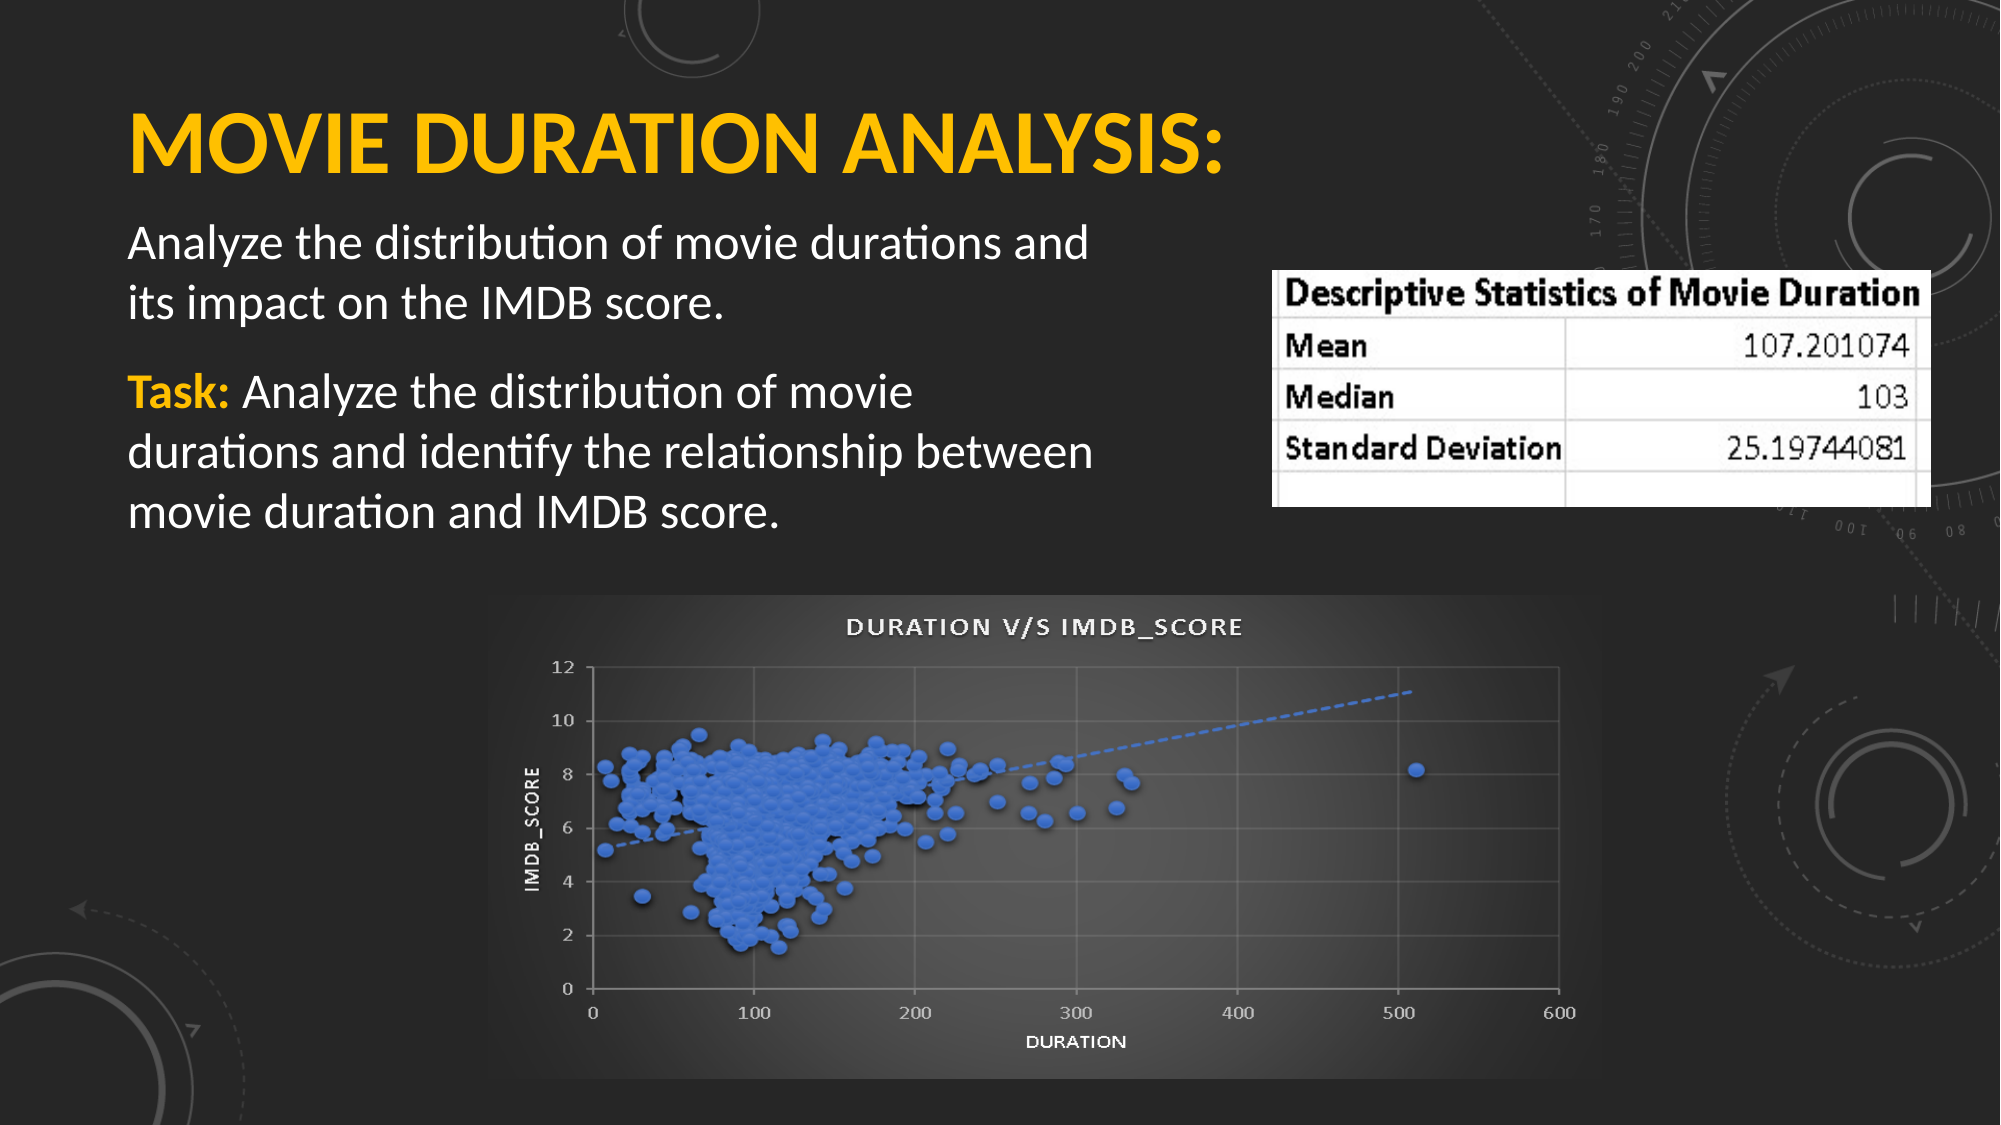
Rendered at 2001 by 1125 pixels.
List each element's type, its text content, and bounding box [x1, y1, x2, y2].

text_box Task: Analyze the distribution of movie durations and identify the relationship between movie duration and IMDB score. [112, 351, 1113, 547]
text_box Analyze the distribution of movie durations and its impact on the IMDB score. [112, 201, 1113, 337]
title Movie Duration Analysis: [112, 74, 1250, 200]
picture [0, 0, 2000, 1125]
